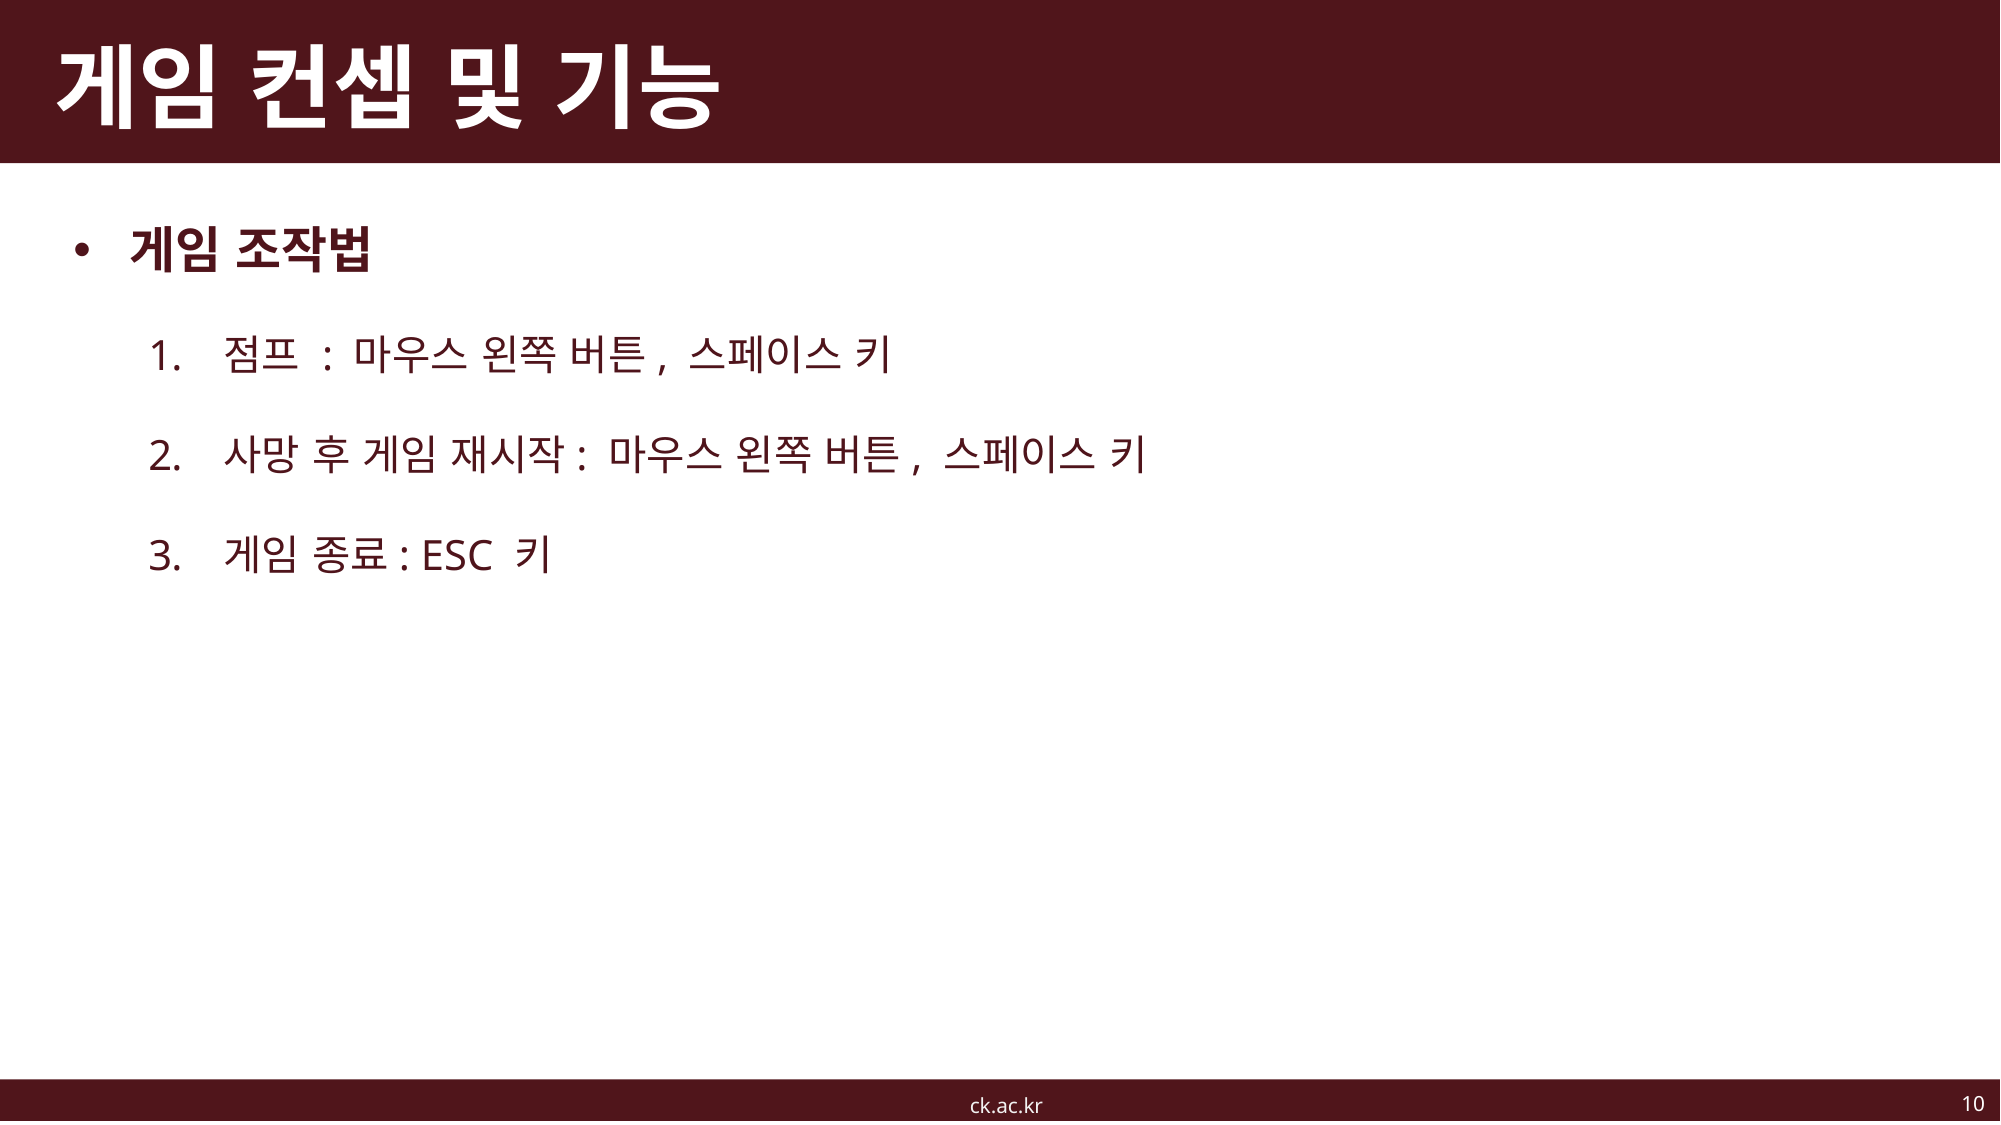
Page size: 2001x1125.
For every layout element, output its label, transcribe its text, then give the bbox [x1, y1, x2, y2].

slide_number 10 [1911, 1083, 2000, 1125]
footer ck.ac.kr [949, 1084, 1064, 1125]
text_box 게임 조작법 점프 : 마우스 왼쪽 버튼, 스페이스 키 사망 후 게임 재시작: 마우스 왼쪽 버튼, 스페이스 키 게임 종료: ESC 키 [58, 211, 1952, 587]
title 게임 컨셉 및 기능 [39, 34, 1289, 149]
